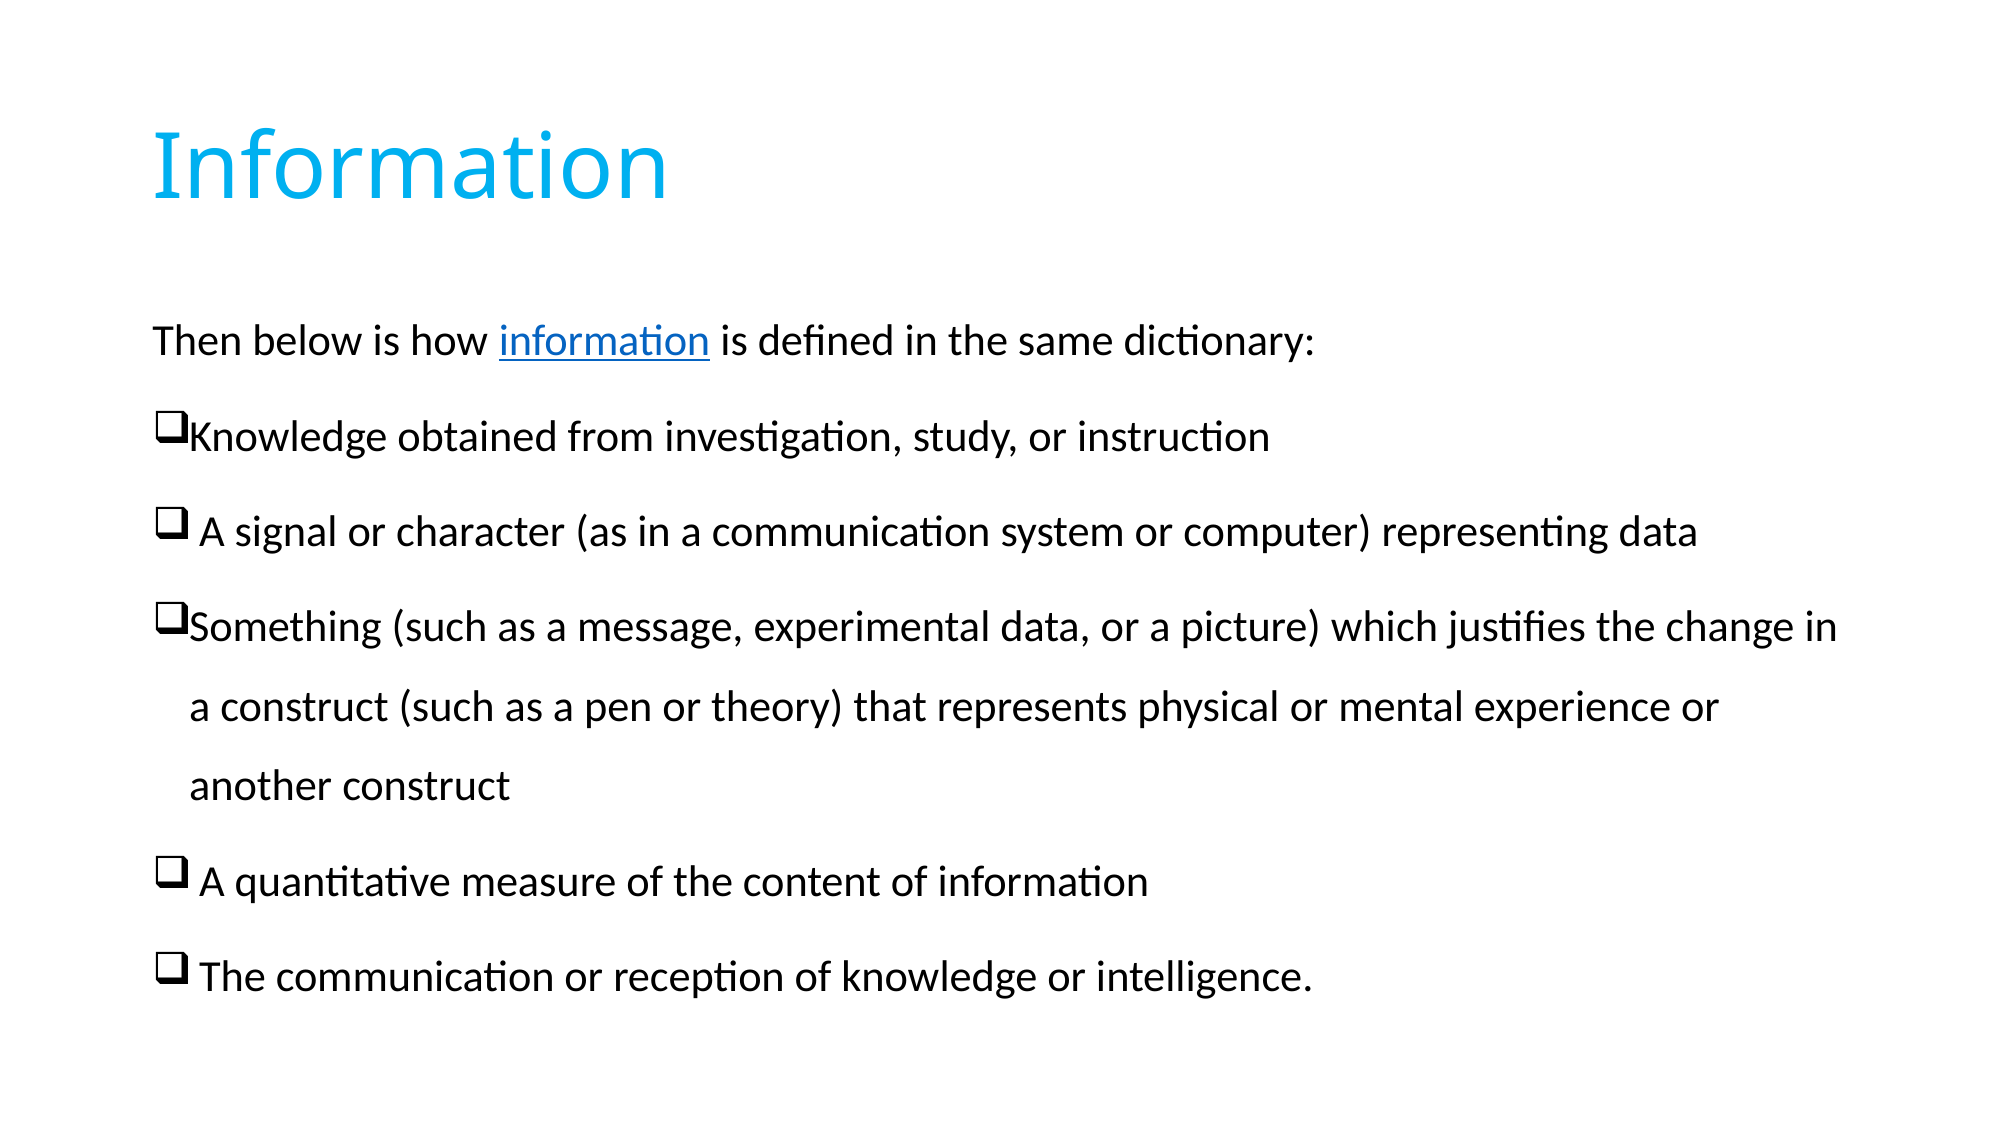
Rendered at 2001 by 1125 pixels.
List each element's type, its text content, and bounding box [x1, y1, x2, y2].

list Then below is how information is defined in the same dictionary: Knowledge obtained from investigation, study, or instruction A signal or character (as in a communication system or computer) representing data Something (such as a message, experimental data, or a picture) which justifies the change in a construct (such as a pen or theory) that represents physical or mental experience or another construct A quantitative measure of the content of information The communication or reception of knowledge or intelligence. [137, 277, 1863, 1014]
title Information [137, 59, 1863, 277]
